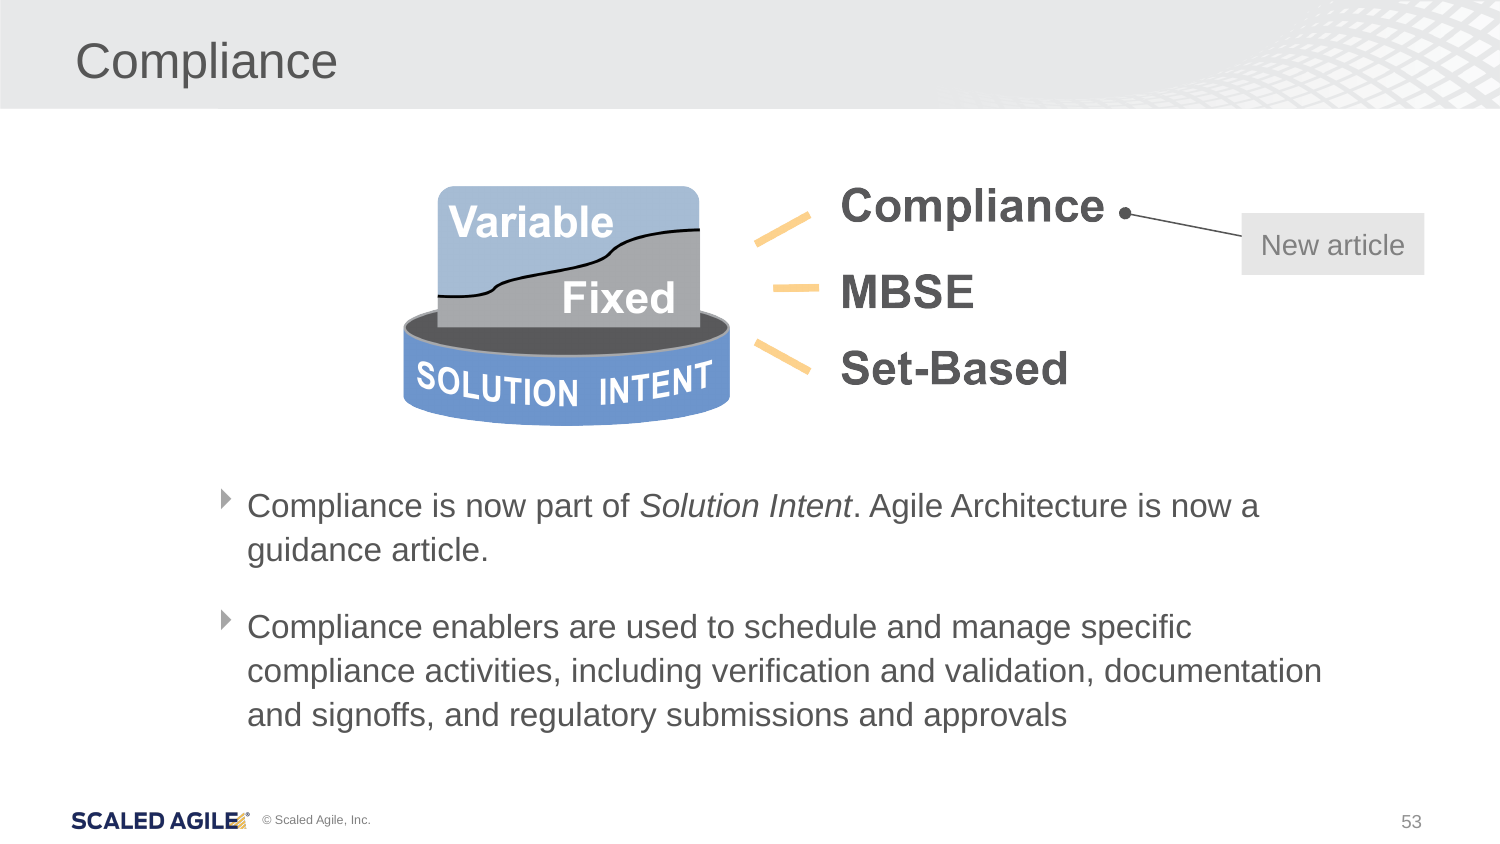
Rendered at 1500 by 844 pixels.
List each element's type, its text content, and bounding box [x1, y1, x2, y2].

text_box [1124, 213, 1283, 245]
picture [0, 0, 1500, 109]
picture [69, 809, 254, 831]
picture [360, 148, 1140, 439]
text_box Compliance is now part of Solution Intent. Agile Architecture is now a guidance article. Compliance enablers are used to schedule and manage specific compliance activities, including verification and validation, documentation and signoffs, and regulatory submissions and approvals [196, 472, 1361, 740]
text_box New article [1241, 213, 1425, 275]
title Compliance [74, 27, 1425, 78]
